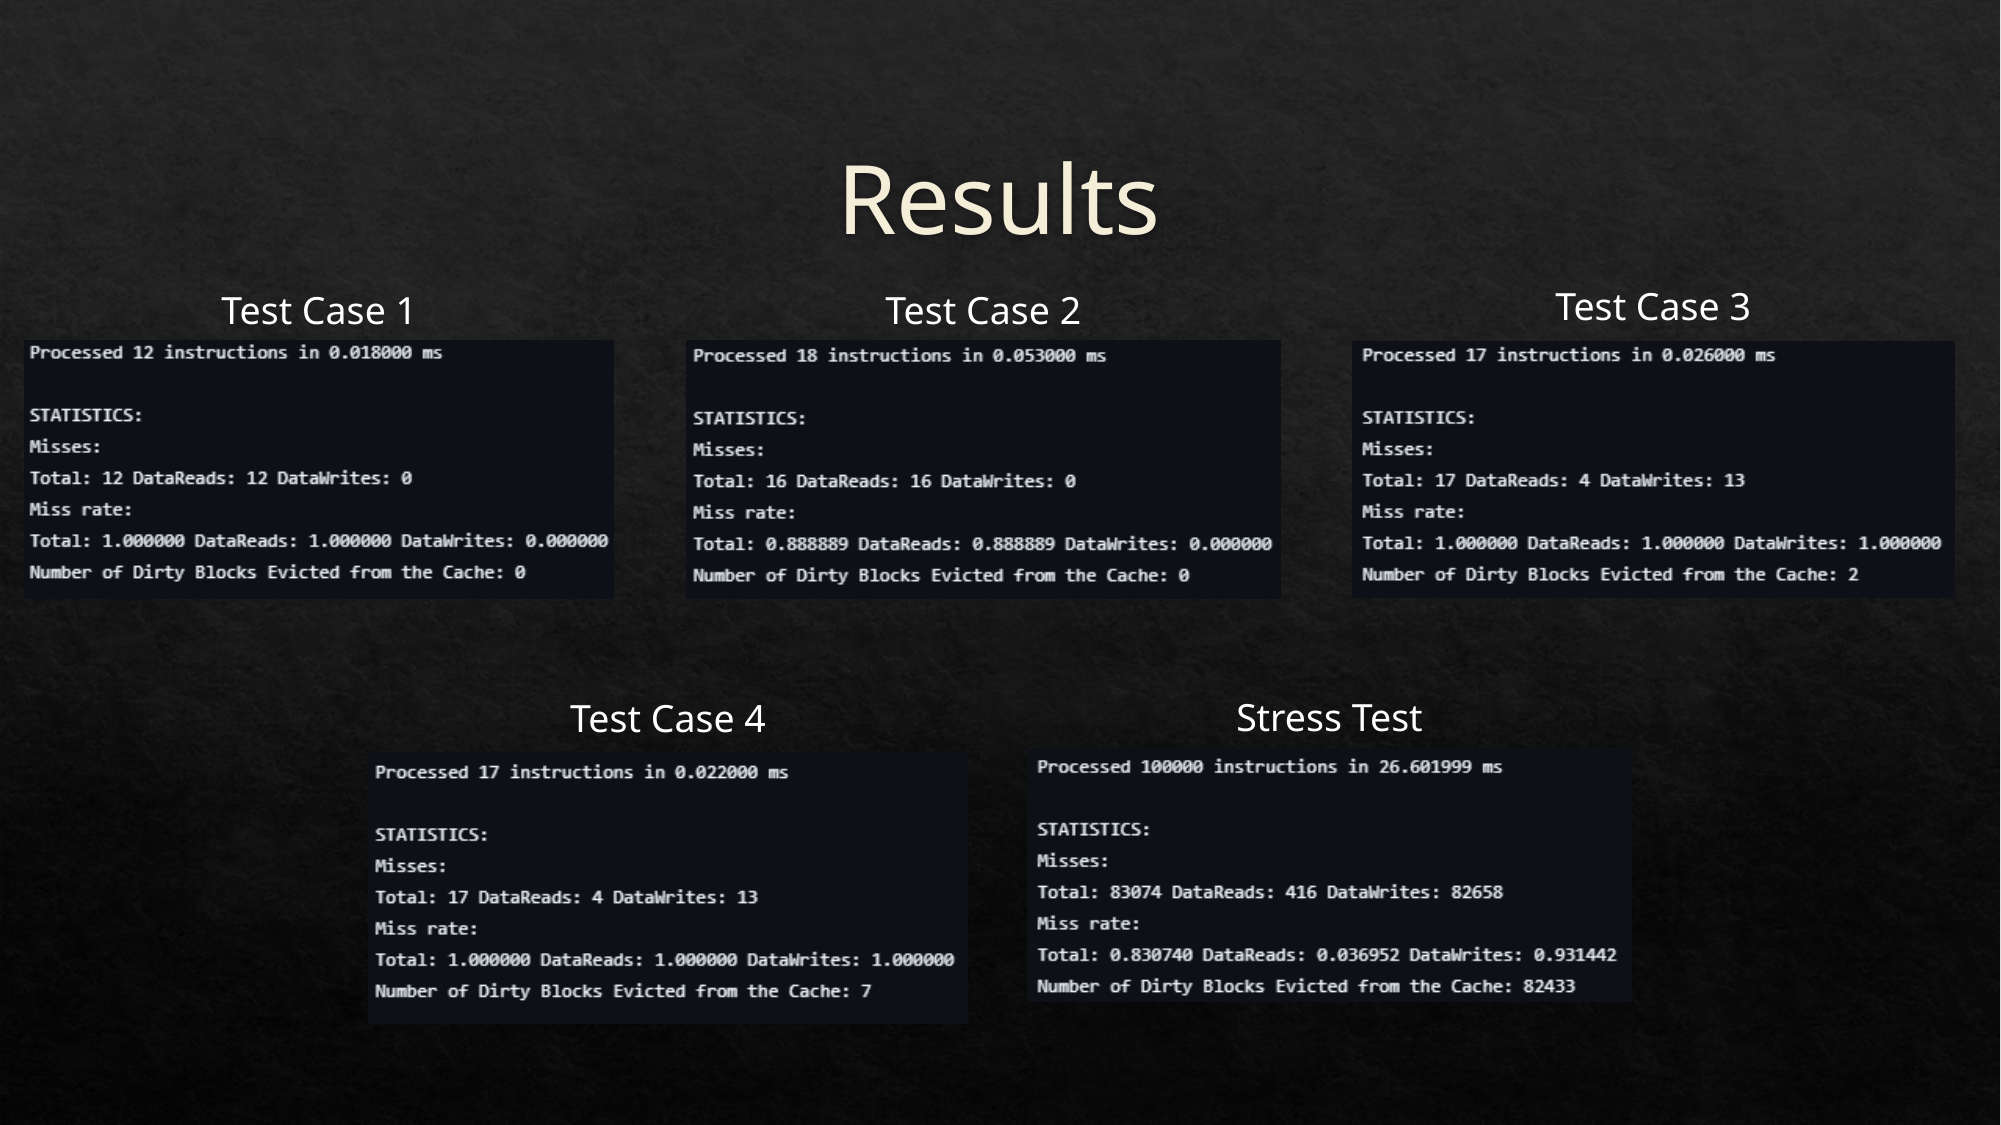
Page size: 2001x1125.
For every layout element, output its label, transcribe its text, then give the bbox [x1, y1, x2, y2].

text_box Stress Test [1221, 686, 1438, 744]
picture [1352, 341, 1955, 598]
text_box Test Case 4 [555, 687, 781, 748]
picture [24, 340, 615, 599]
text_box Test Case 3 [1540, 275, 1767, 336]
picture [686, 340, 1281, 599]
title Results [149, 99, 1849, 307]
text_box Test Case 1 [206, 279, 433, 336]
picture [368, 751, 968, 1025]
picture [1027, 747, 1632, 1002]
text_box Test Case 2 [870, 279, 1097, 336]
